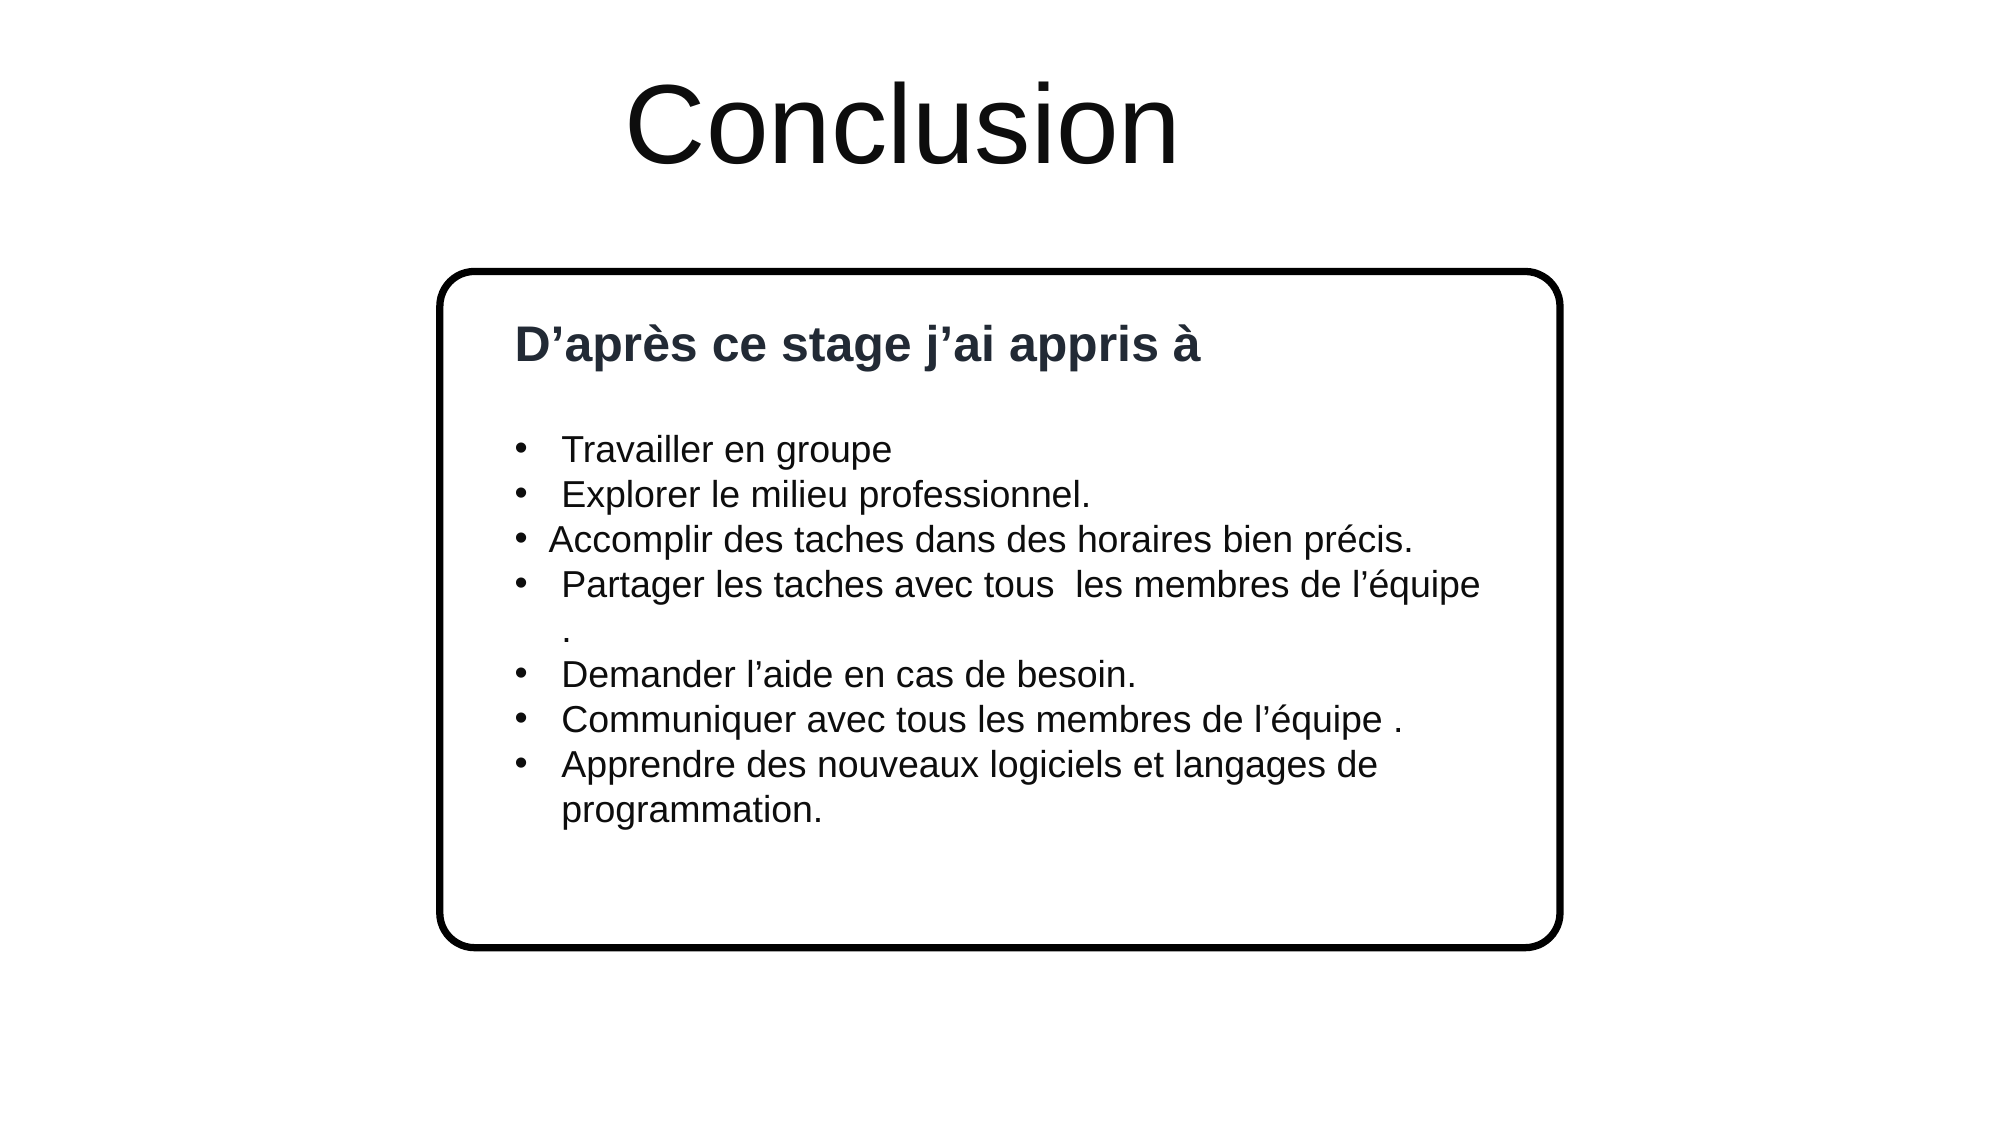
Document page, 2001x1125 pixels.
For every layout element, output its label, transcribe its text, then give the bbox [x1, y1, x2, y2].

text_box [438, 270, 1562, 949]
text_box Travailler en groupe Explorer le milieu professionnel. Accomplir des taches dans des horaires bien précis. Partager les taches avec tous les membres de l’équipe . Demander l’aide en cas de besoin. Communiquer avec tous les membres de l’équipe . Apprendre des nouveaux logiciels et langages de programmation. [499, 417, 1501, 883]
text_box D’après ce stage j’ai appris à [499, 304, 1307, 425]
text_box Conclusion [516, 16, 1290, 238]
